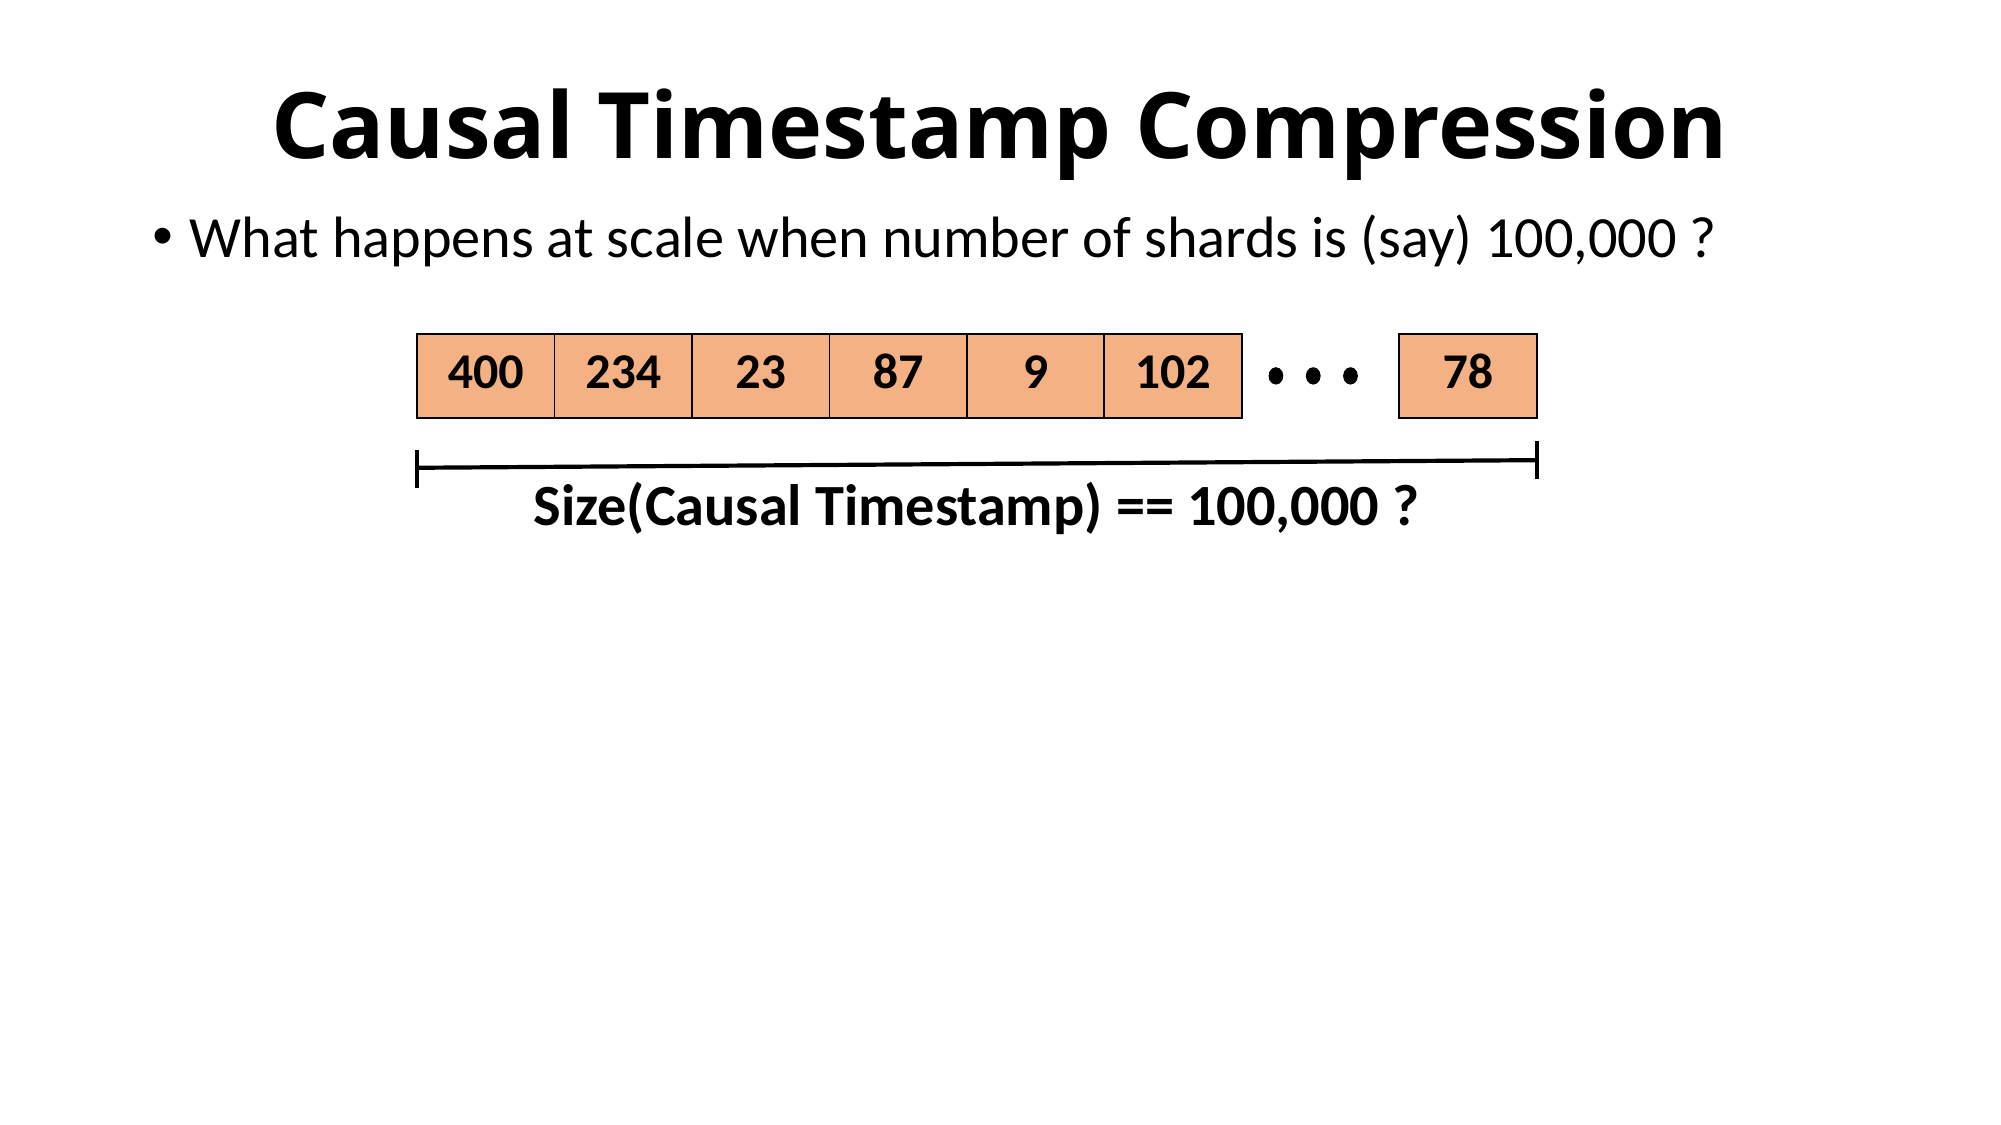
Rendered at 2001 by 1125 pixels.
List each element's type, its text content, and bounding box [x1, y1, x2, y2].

title Causal Timestamp Compression [137, 19, 1863, 200]
table_header 23 [693, 335, 829, 417]
table_header 78 [1400, 335, 1536, 417]
list What happens at scale when number of shards is (say) 100,000 ? [137, 200, 1961, 305]
table_header 87 [830, 335, 966, 417]
text_box Size(Causal Timestamp) == 100,000 ? [459, 468, 1494, 545]
table_header 234 [555, 335, 691, 417]
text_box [418, 460, 1536, 468]
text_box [1269, 368, 1357, 384]
table_header 102 [1105, 335, 1241, 417]
table_header 9 [968, 335, 1103, 417]
table_header 400 [418, 335, 554, 417]
